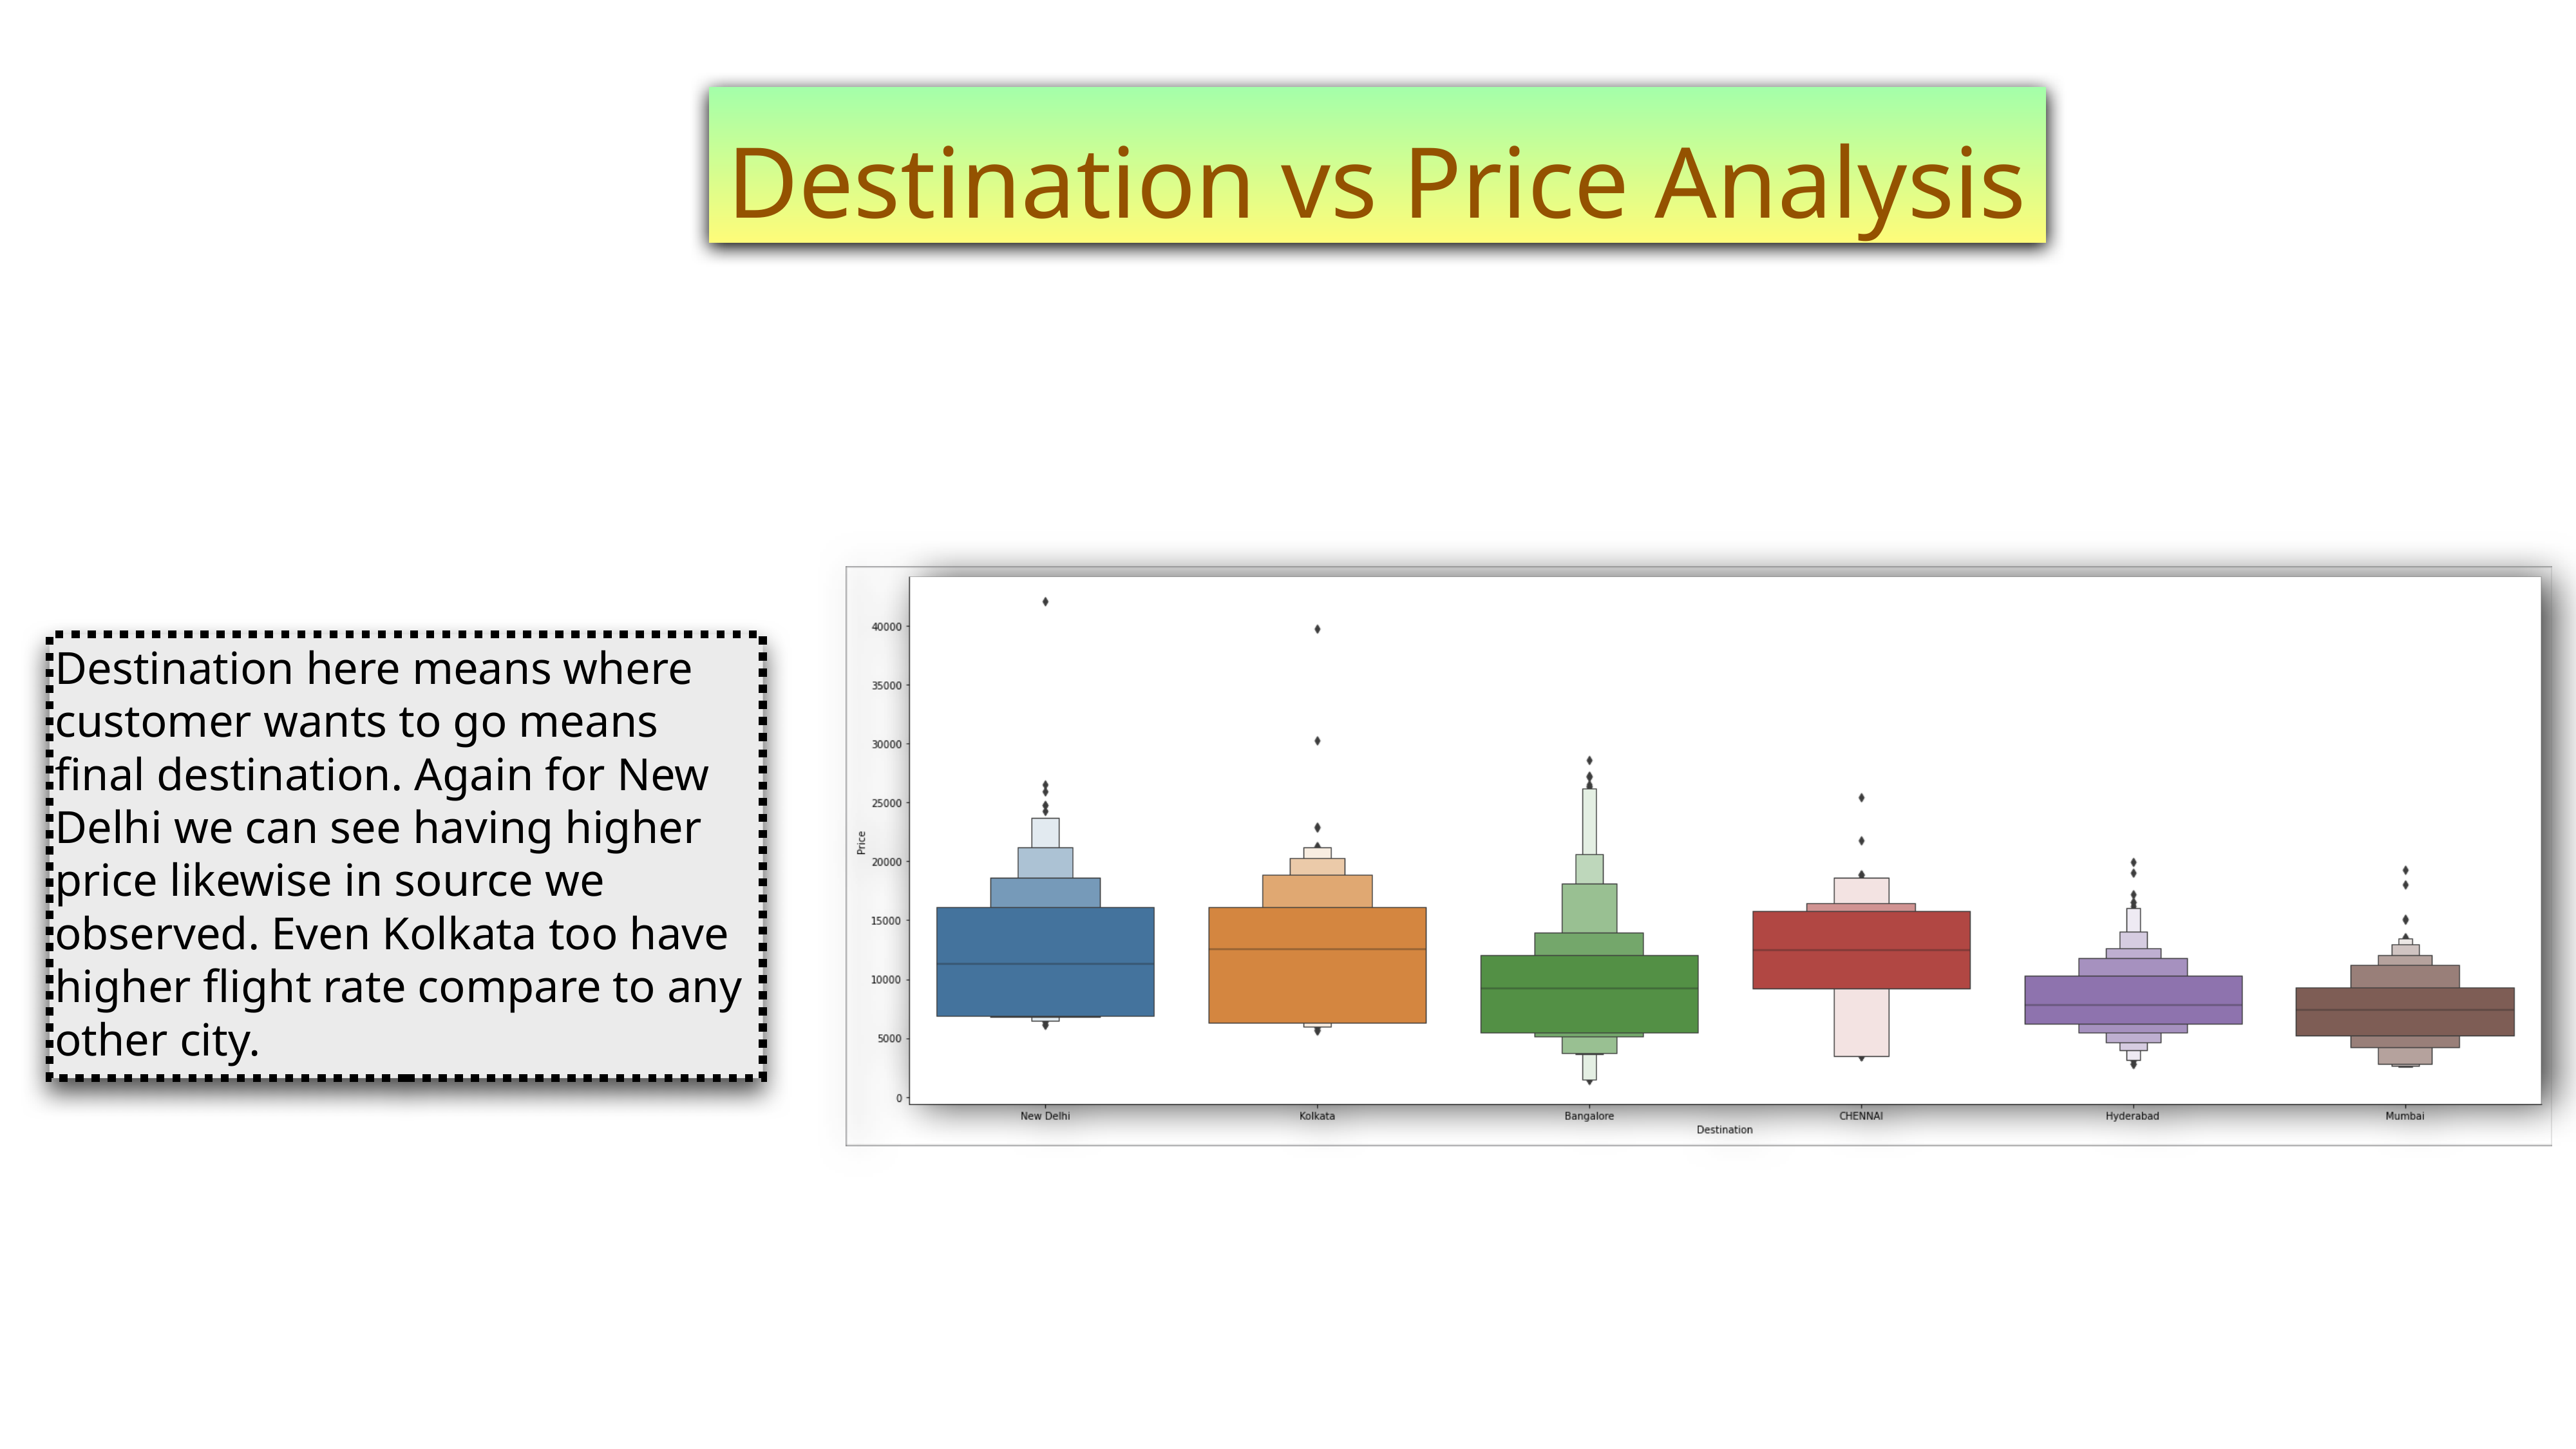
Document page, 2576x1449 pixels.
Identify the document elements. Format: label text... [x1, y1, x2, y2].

subtitle Destination here means where customer wants to go means final destination. Again for New Delhi we can see having higher price likewise in source we observed. Even Kolkata too have higher flight rate compare to any other city. [49, 634, 764, 1079]
title Destination vs Price Analysis [708, 86, 2047, 243]
picture [845, 566, 2552, 1146]
